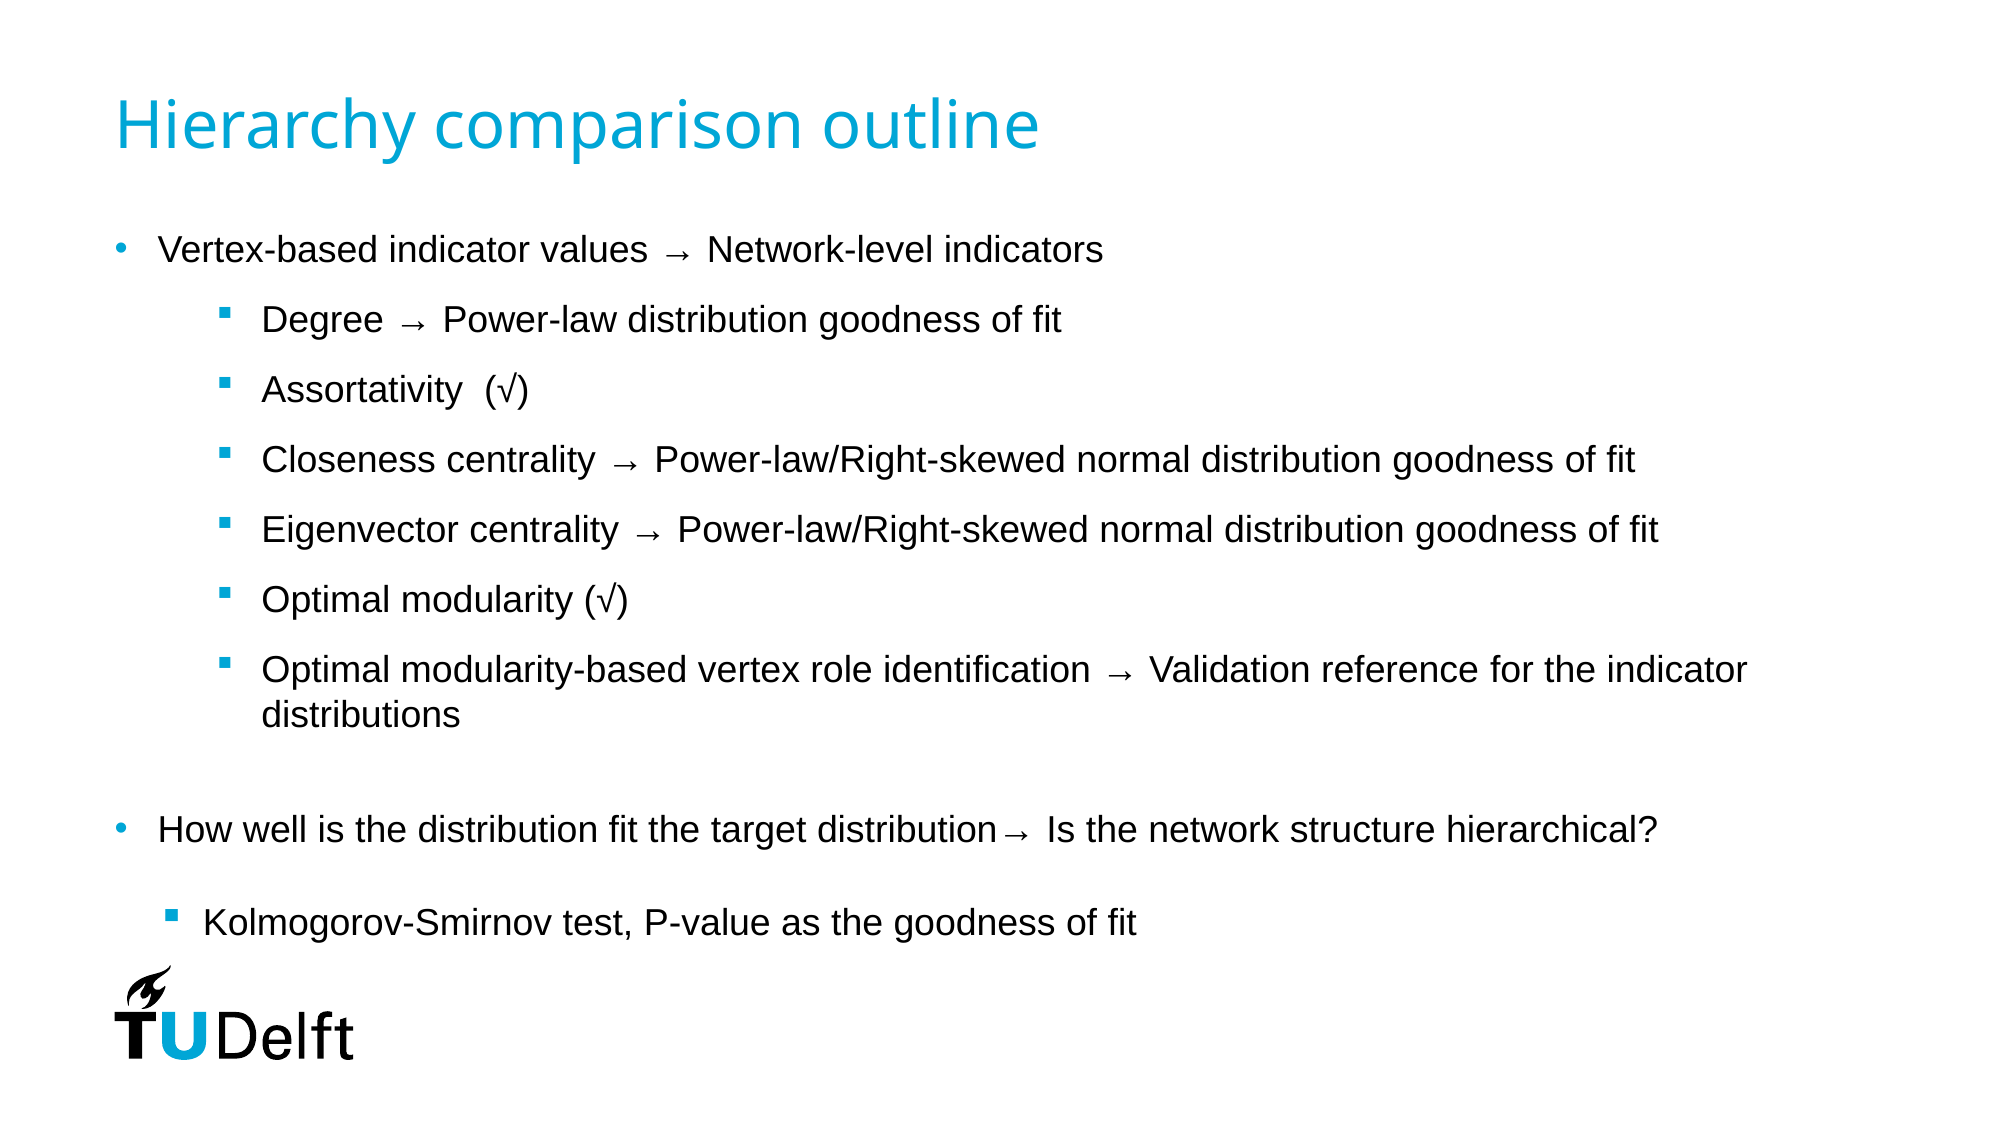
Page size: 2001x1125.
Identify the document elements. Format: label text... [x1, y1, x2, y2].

list Vertex-based indicator values → Network-level indicators Degree → Power-law distribution goodness of fit Assortativity (√) Closeness centrality → Power-law/Right-skewed normal distribution goodness of fit Eigenvector centrality → Power-law/Right-skewed normal distribution goodness of fit Optimal modularity (√) Optimal modularity-based vertex role identification → Validation reference for the indicator distributions How well is the distribution fit the target distribution→ Is the network structure hierarchical? Kolmogorov-Smirnov test, P-value as the goodness of fit [114, 179, 1954, 987]
title Hierarchy comparison outline [114, 90, 1883, 179]
